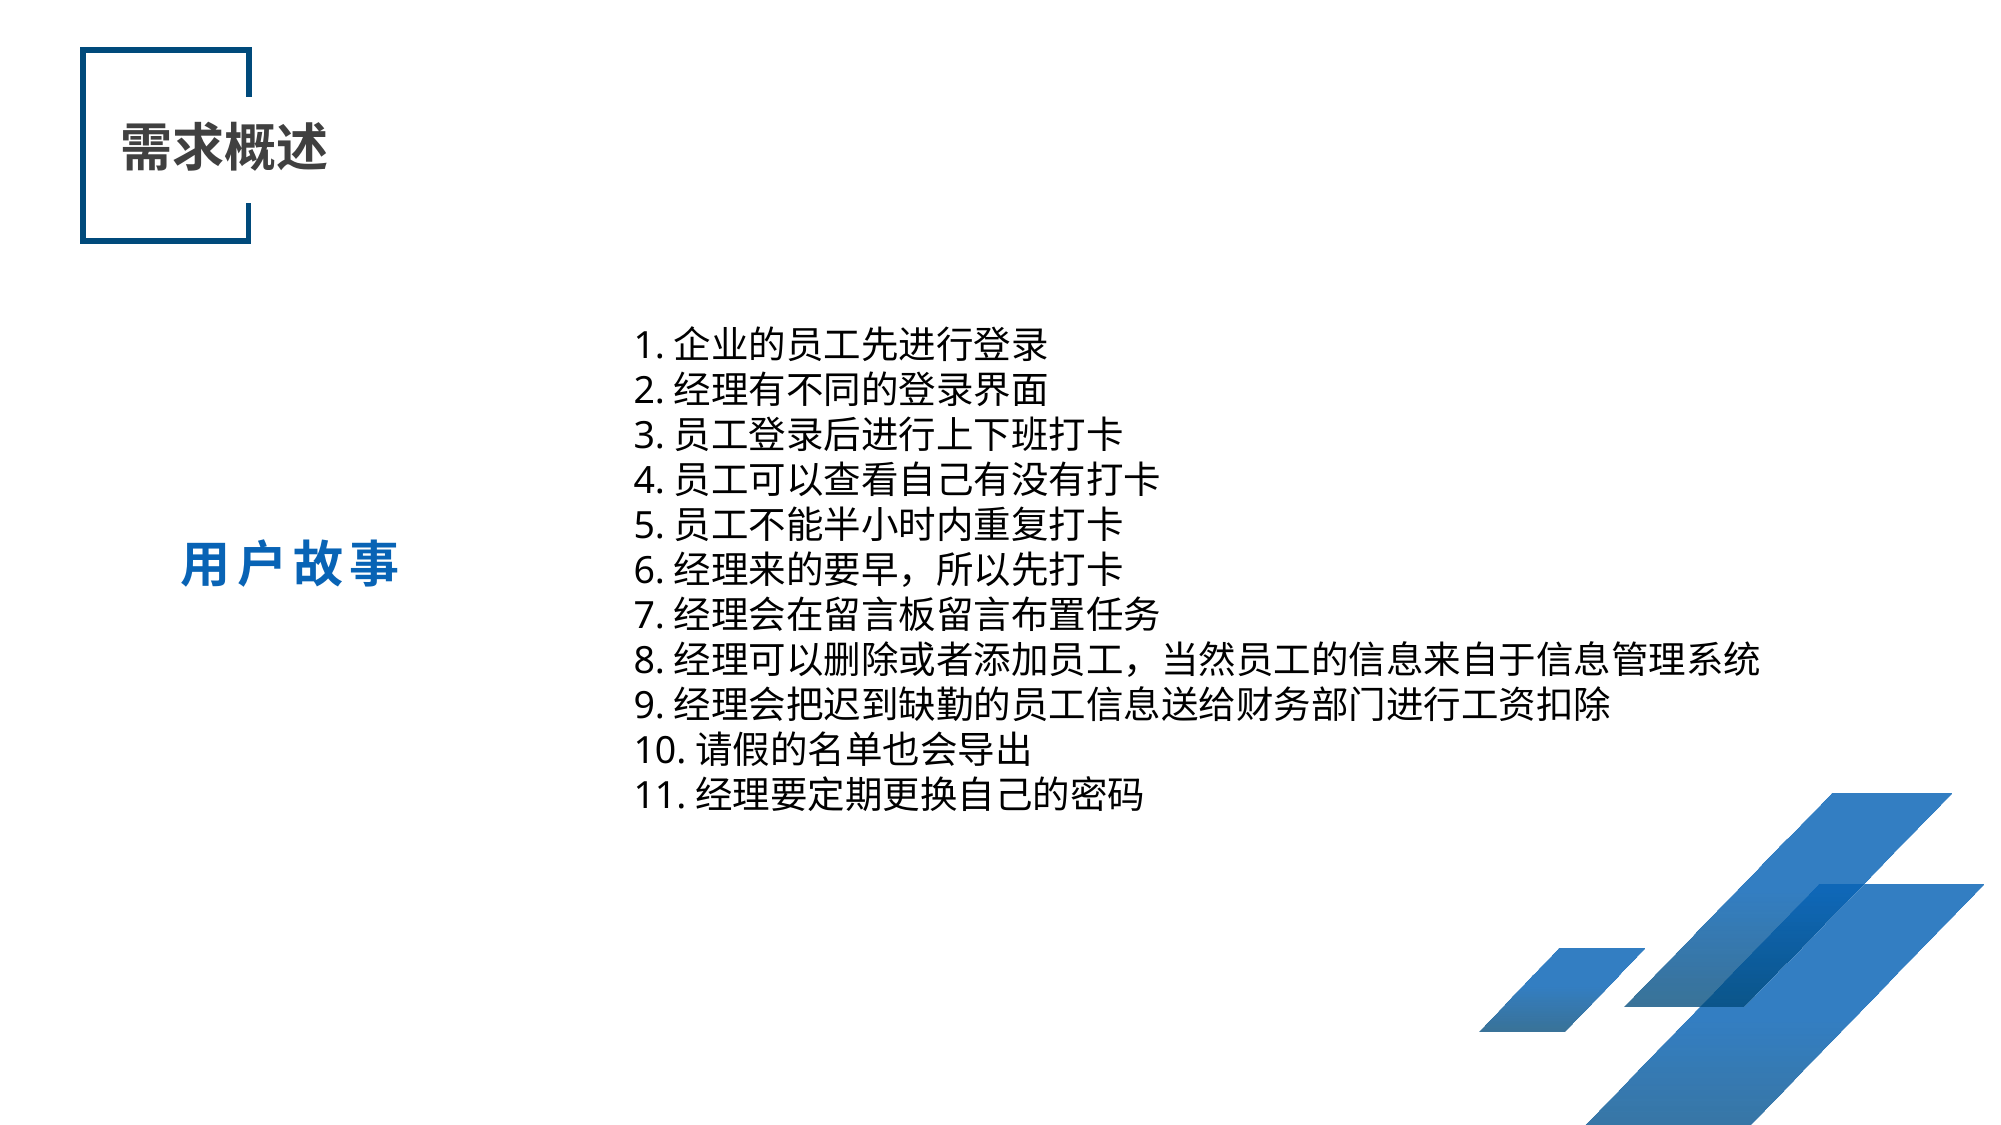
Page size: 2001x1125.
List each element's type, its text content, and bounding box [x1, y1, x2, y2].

text_box 1.企业的员工先进行登录 2.经理有不同的登录界面 3.员工登录后进行上下班打卡 4.员工可以查看自己有没有打卡 5.员工不能半小时内重复打卡 6.经理来的要早，所以先打卡 7.经理会在留言板留言布置任务 8.经理可以删除或者添加员工，当然员工的信息来自于信息管理系统 9.经理会把迟到缺勤的员工信息送给财务部门进行工资扣除 10.请假的名单也会导出 11.经理要定期更换自己的密码 [618, 314, 1821, 884]
text_box 需求概述 [249, 107, 392, 185]
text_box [83, 49, 249, 242]
text_box 用户故事 [166, 524, 452, 600]
text_box [1582, 883, 1987, 1125]
text_box [1476, 947, 1648, 1033]
text_box [1621, 792, 1954, 1008]
